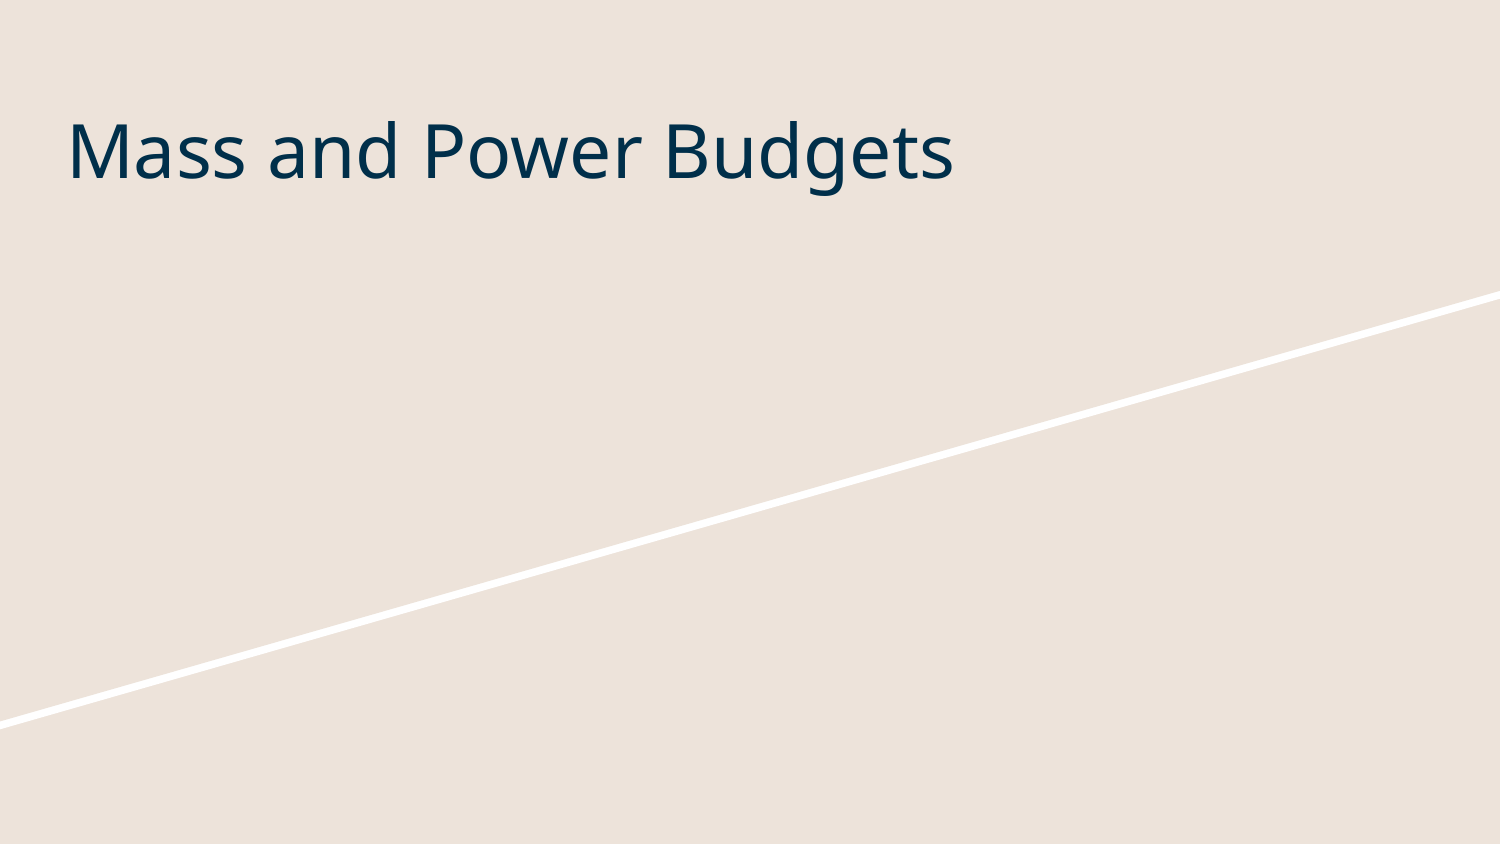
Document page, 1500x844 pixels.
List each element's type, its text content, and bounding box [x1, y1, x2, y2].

title Mass and Power Budgets [51, 88, 1449, 299]
